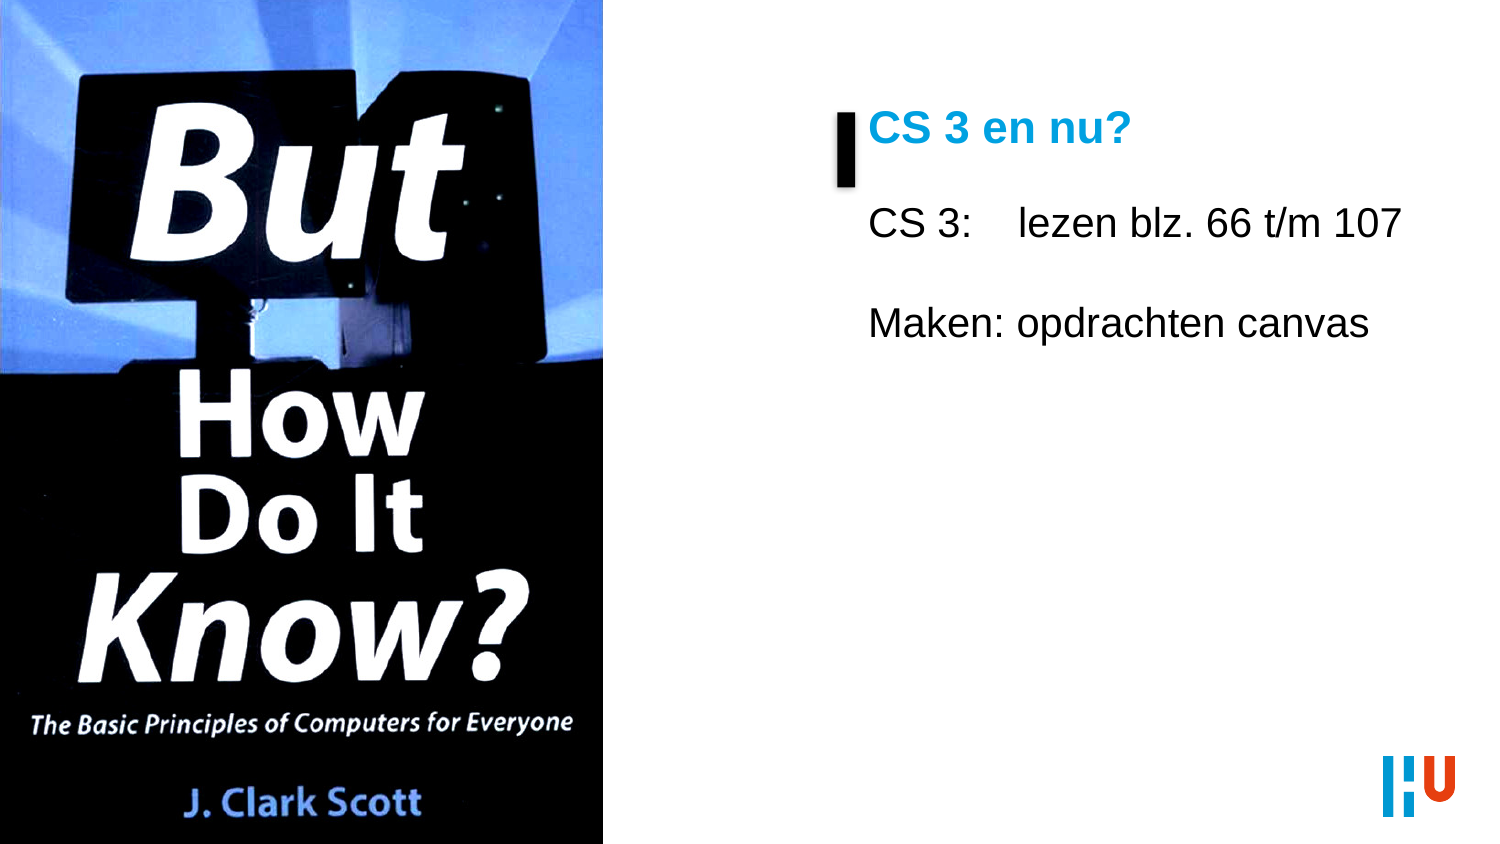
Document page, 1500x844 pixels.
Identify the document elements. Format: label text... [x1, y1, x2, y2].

list CS 3 en nu? [868, 102, 1376, 154]
picture [1394, 756, 1455, 817]
picture [0, 0, 603, 844]
list CS 3: lezen blz. 66 t/m 107 Maken: opdrachten canvas [868, 196, 1411, 737]
